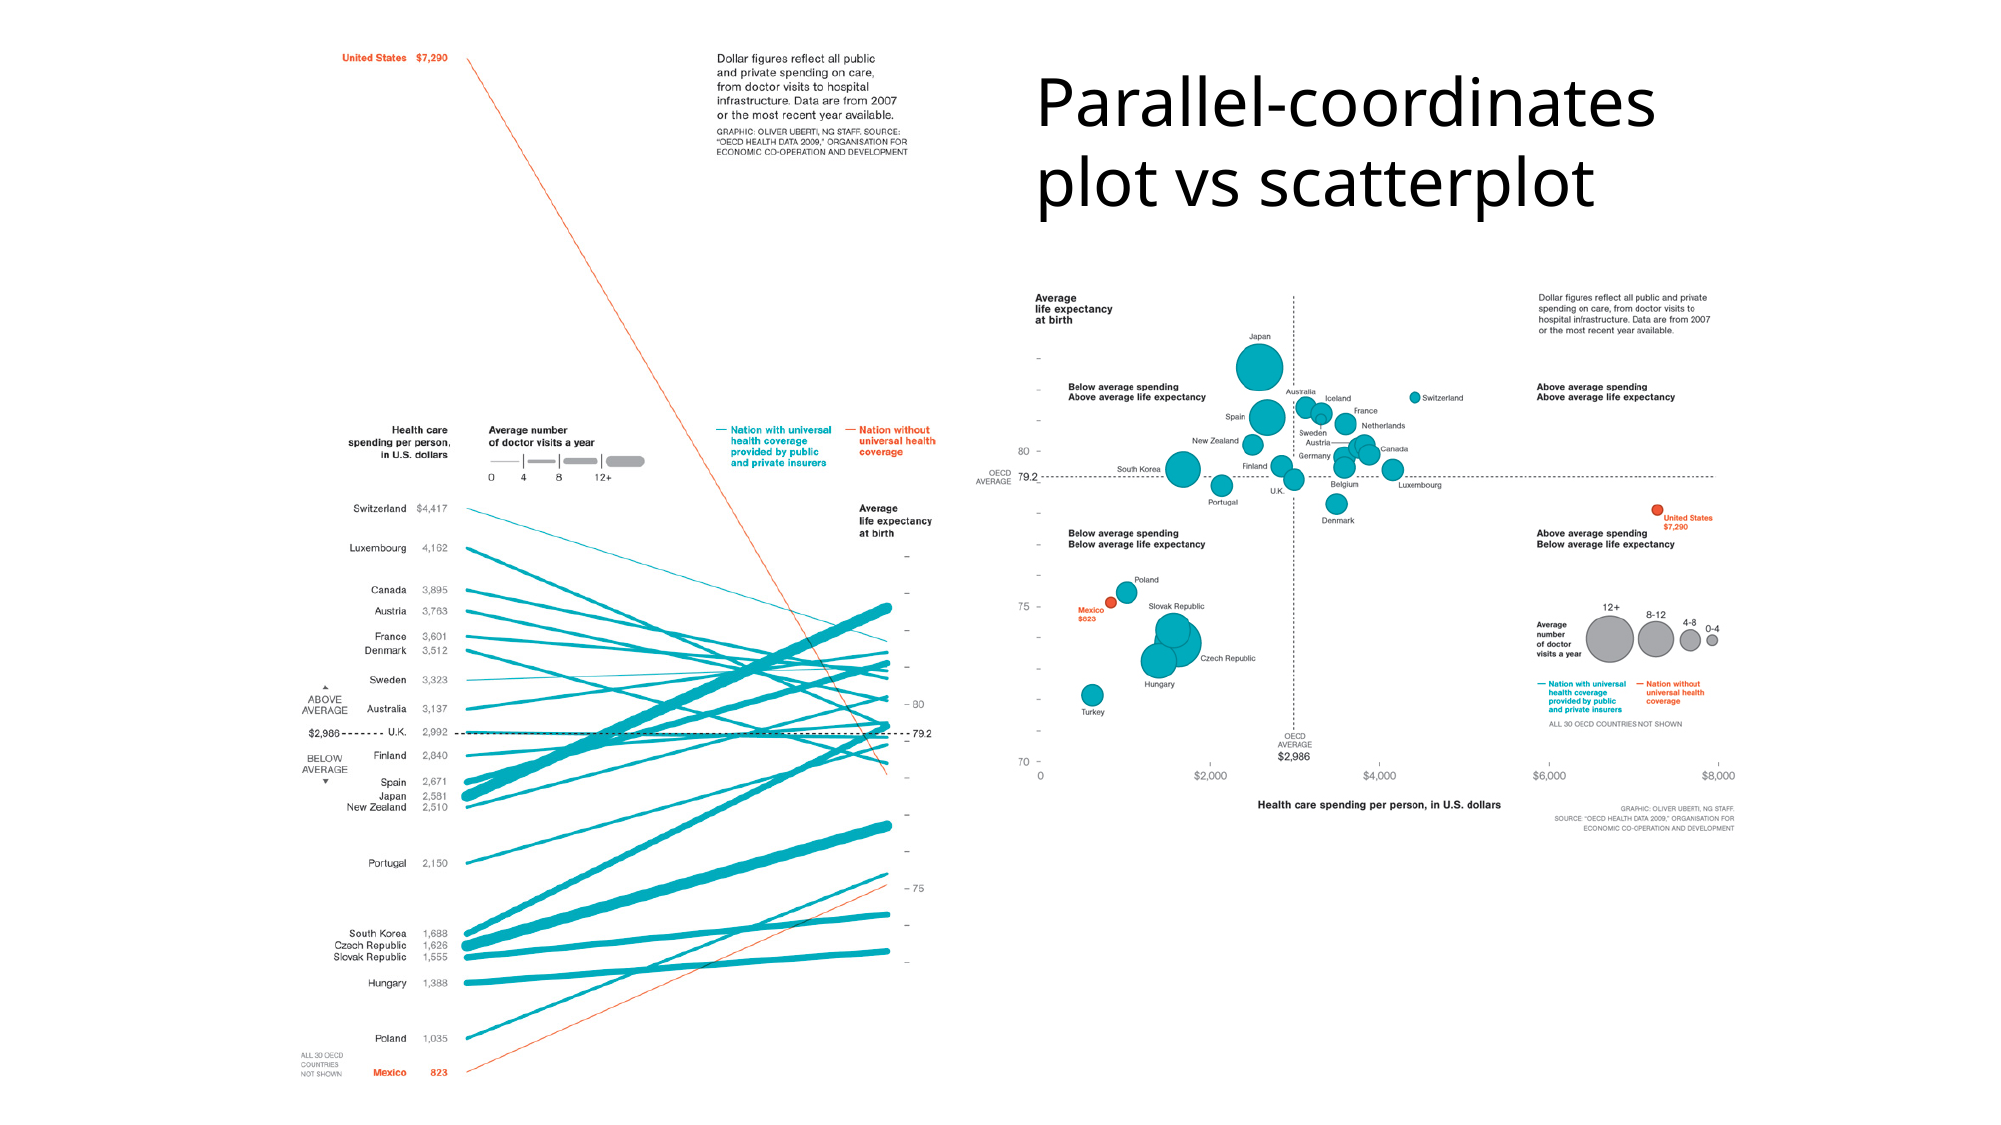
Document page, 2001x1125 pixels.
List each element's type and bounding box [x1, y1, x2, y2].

list [249, 31, 964, 1092]
list [964, 31, 1750, 1092]
